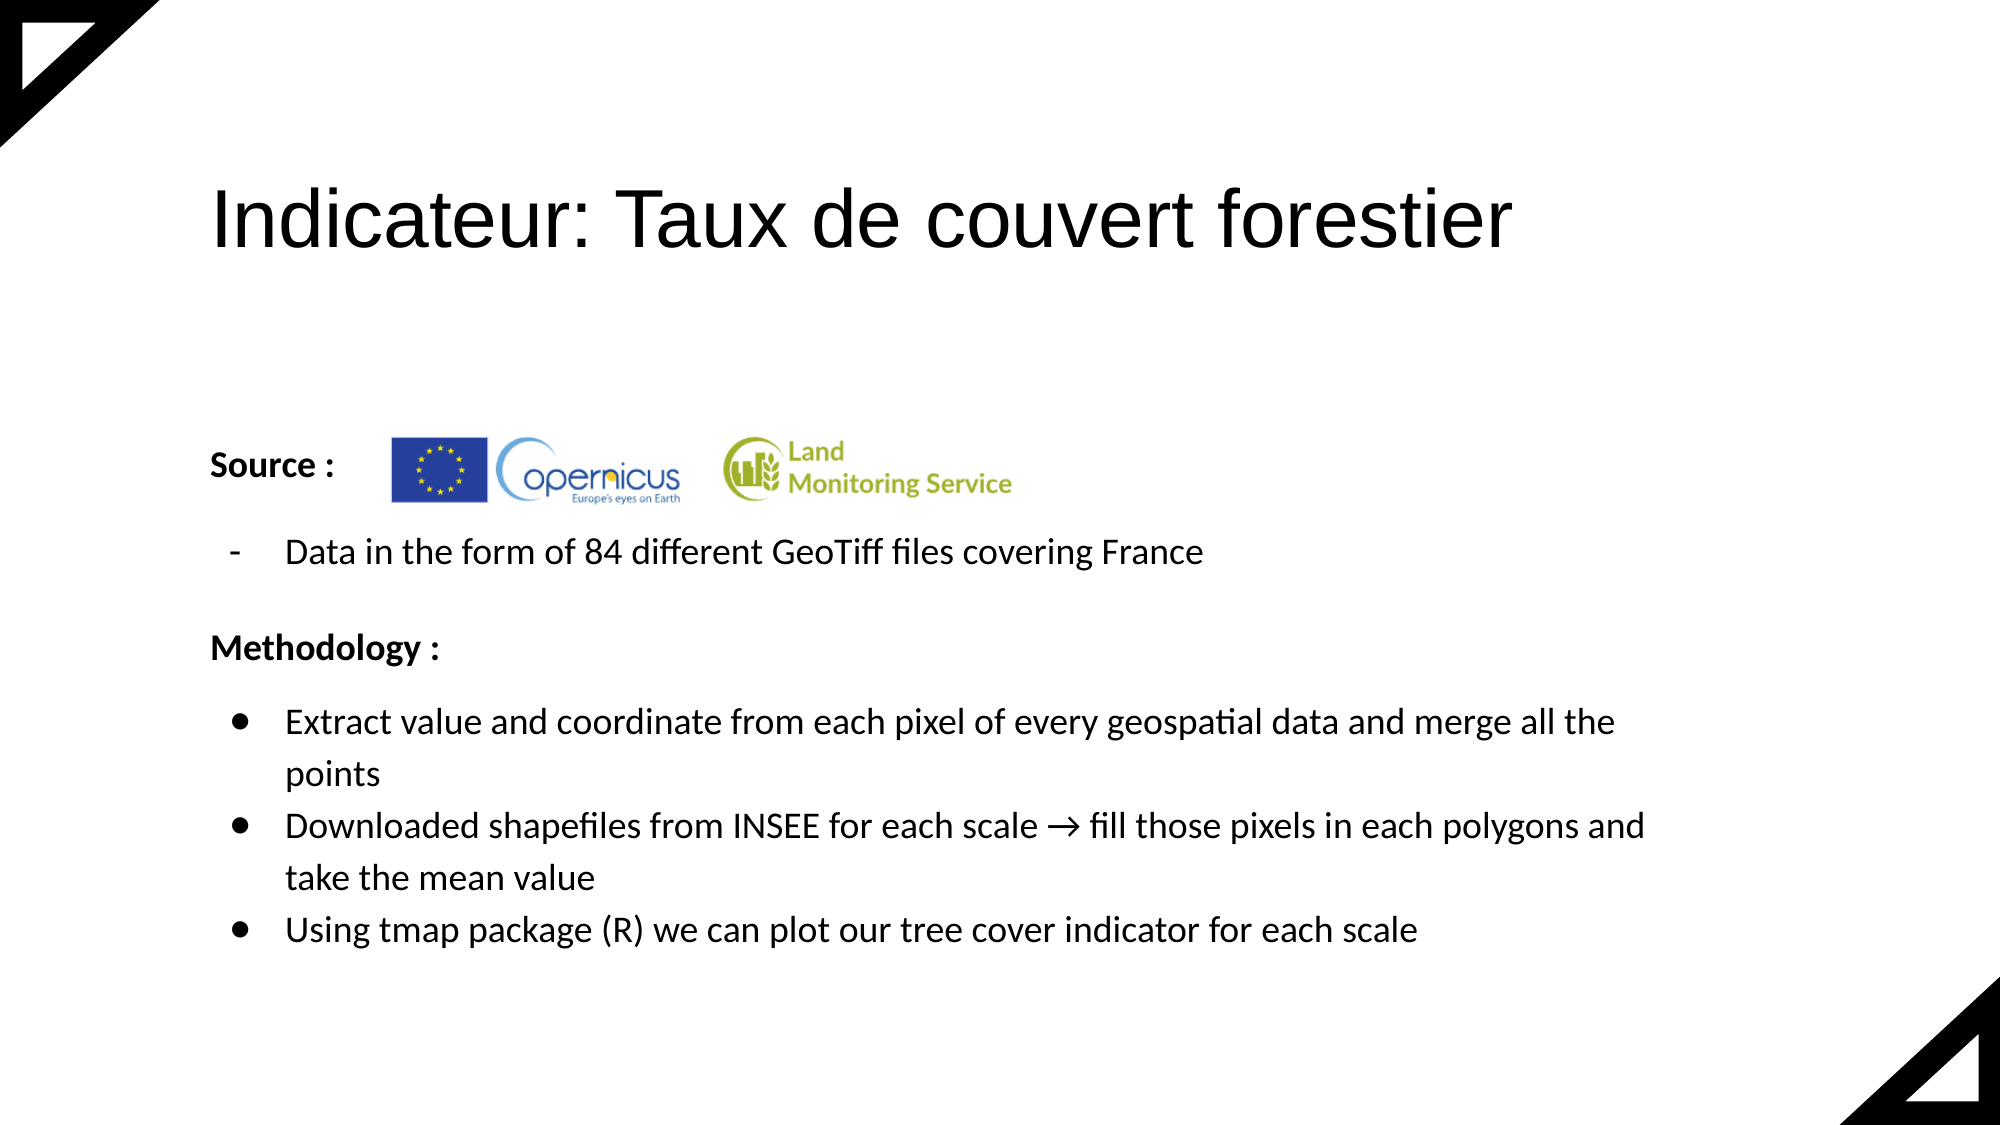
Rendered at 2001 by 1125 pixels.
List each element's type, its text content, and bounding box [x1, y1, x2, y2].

text_box [1902, 1031, 1980, 1103]
text_box [21, 21, 99, 93]
title Indicateur: Taux de couvert forestier [195, 112, 1606, 330]
text_box [0, 0, 159, 147]
text_box [1841, 978, 2000, 1125]
list Source : Data in the form of 84 different GeoTiff files covering France Methodology : Extract value and coordinate from each pixel of every geospatial data and merge all the points Downloaded shapefiles from INSEE for each scale → fill those pixels in each polygons and take the mean value Using tmap package (R) we can plot our tree cover indicator for each scale [195, 435, 1725, 987]
picture [357, 416, 1033, 517]
